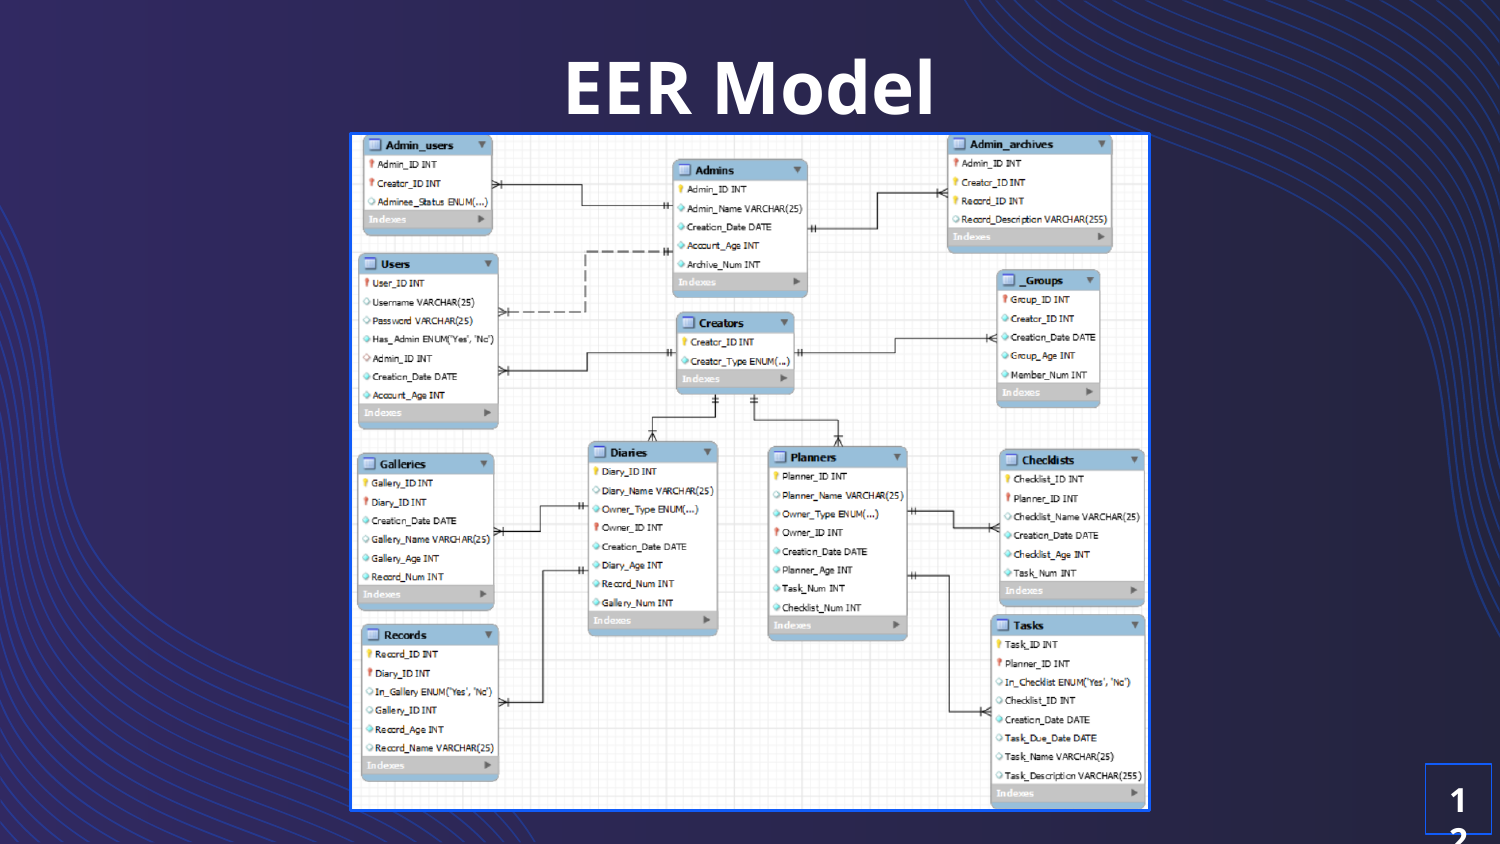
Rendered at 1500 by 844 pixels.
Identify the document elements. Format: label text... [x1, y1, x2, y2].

title 12 [1425, 763, 1492, 834]
picture [351, 134, 1149, 810]
title EER Model [118, 26, 1382, 121]
